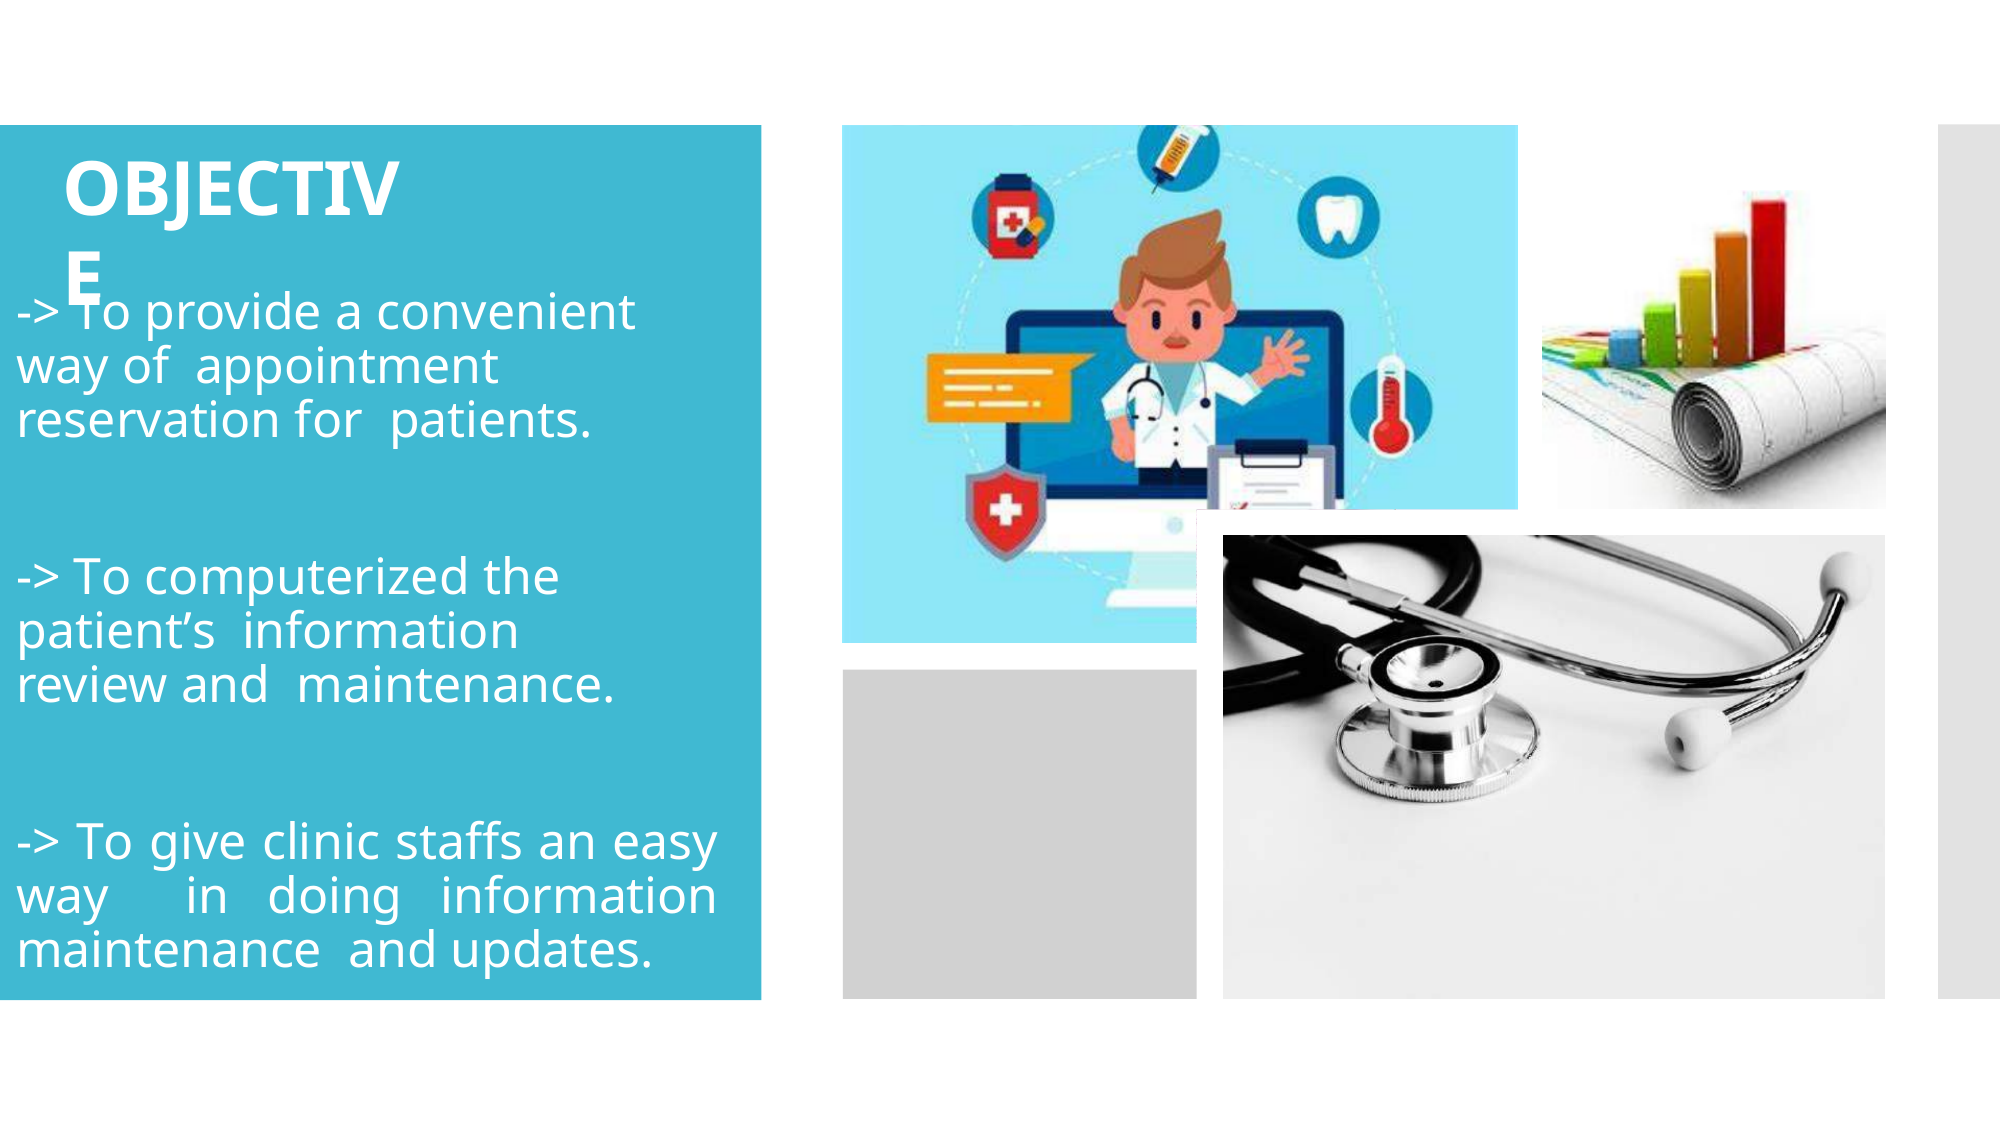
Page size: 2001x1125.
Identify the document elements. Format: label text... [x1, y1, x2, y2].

text_box [0, 125, 762, 1001]
text_box -> To provide a convenient way of appointment reservation for patients. -> To computerized the patient’s information review and maintenance. -> To give clinic staffs an easy way in doing information maintenance and updates. [14, 276, 720, 978]
title OBJECTIVE [60, 138, 427, 276]
text_box [1938, 124, 2000, 999]
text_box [842, 124, 1885, 1000]
